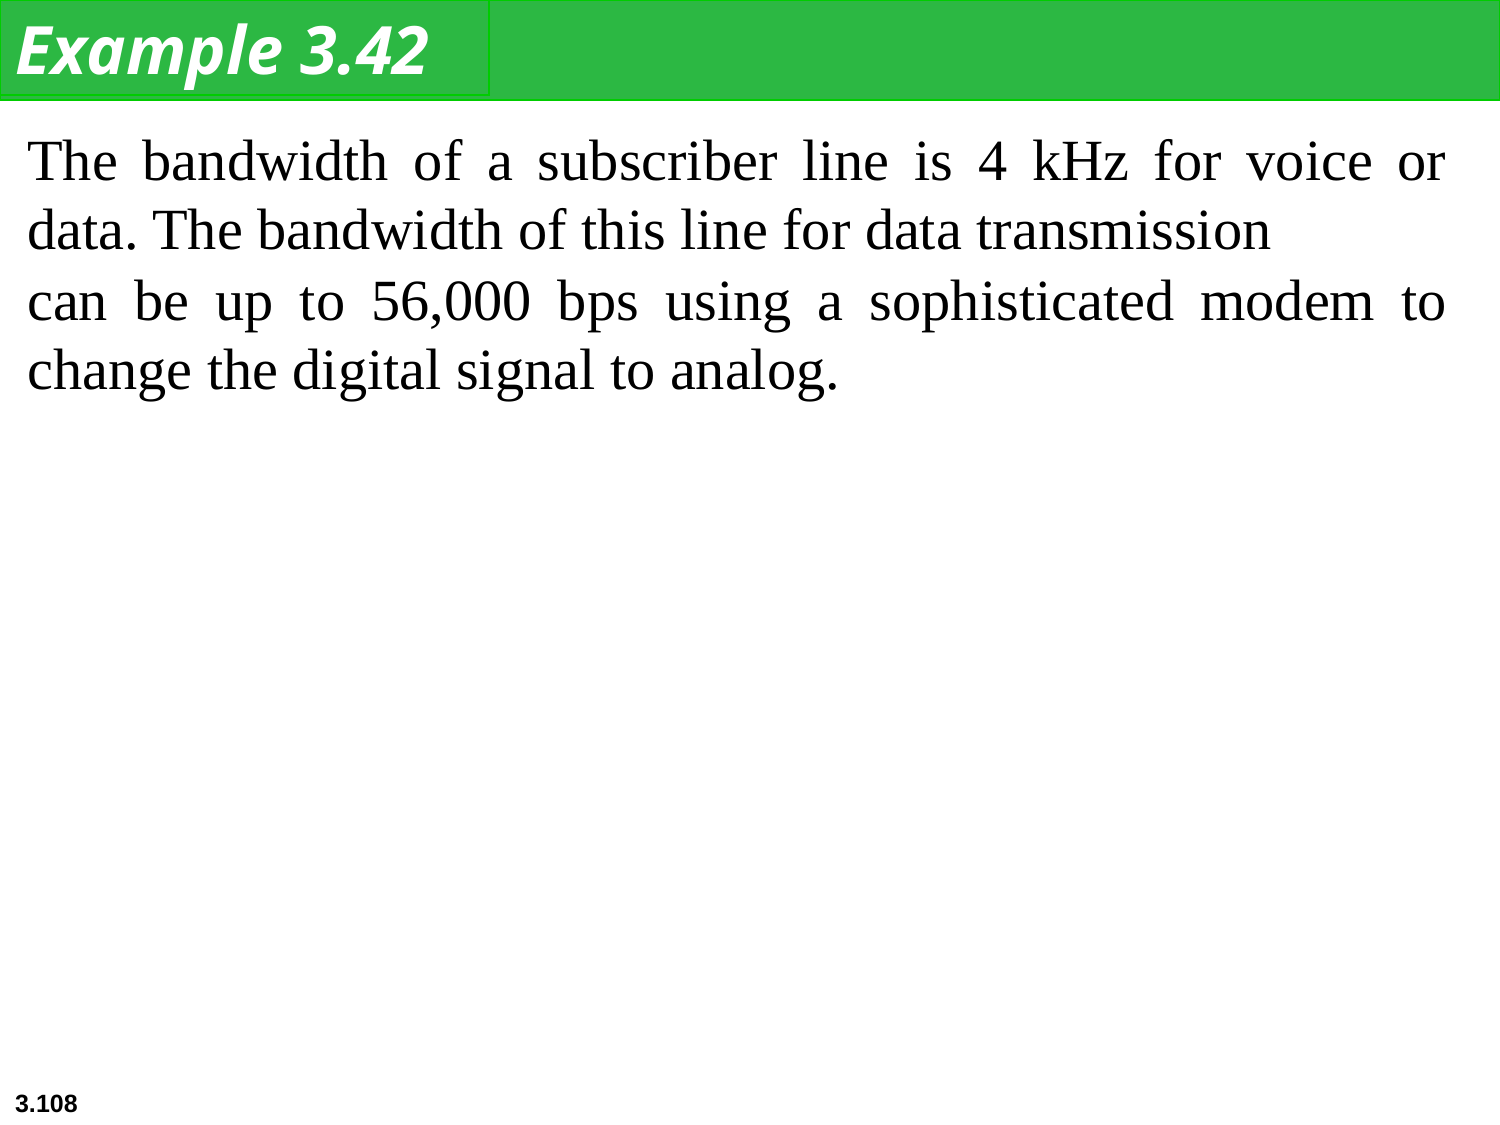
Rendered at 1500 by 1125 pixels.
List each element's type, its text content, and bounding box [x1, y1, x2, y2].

text_box The bandwidth of a subscriber line is 4 kHz for voice or data. The bandwidth of this line for data transmission can be up to 56,000 bps using a sophisticated modem to change the digital signal to analog. [12, 114, 1463, 410]
text_box 3.108 [0, 1049, 313, 1125]
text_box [0, 0, 1500, 101]
